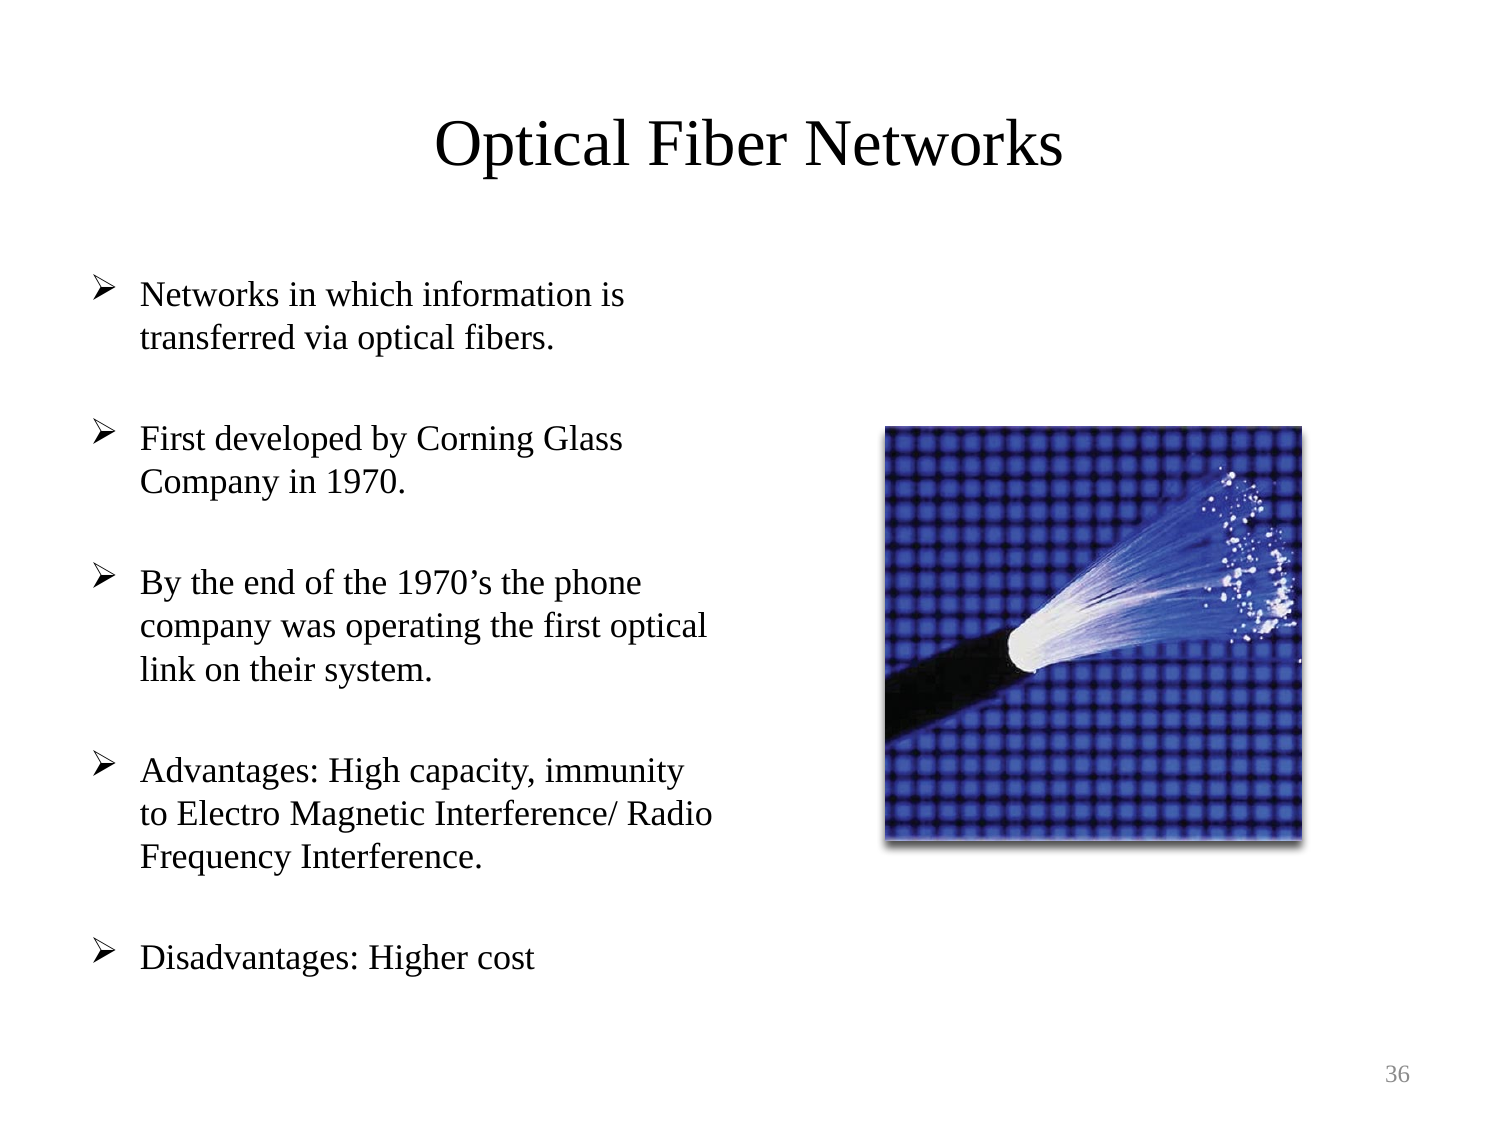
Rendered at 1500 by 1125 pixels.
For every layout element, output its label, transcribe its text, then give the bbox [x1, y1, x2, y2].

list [885, 426, 1302, 841]
list Networks in which information is transferred via optical fibers. First developed by Corning Glass Company in 1970. By the end of the 1970’s the phone company was operating the first optical link on their system. Advantages: High capacity, immunity to Electro Magnetic Interference/ Radio Frequency Interference. Disadvantages: Higher cost [75, 262, 738, 1005]
slide_number 36 [1074, 1042, 1425, 1103]
title Optical Fiber Networks [75, 45, 1425, 233]
